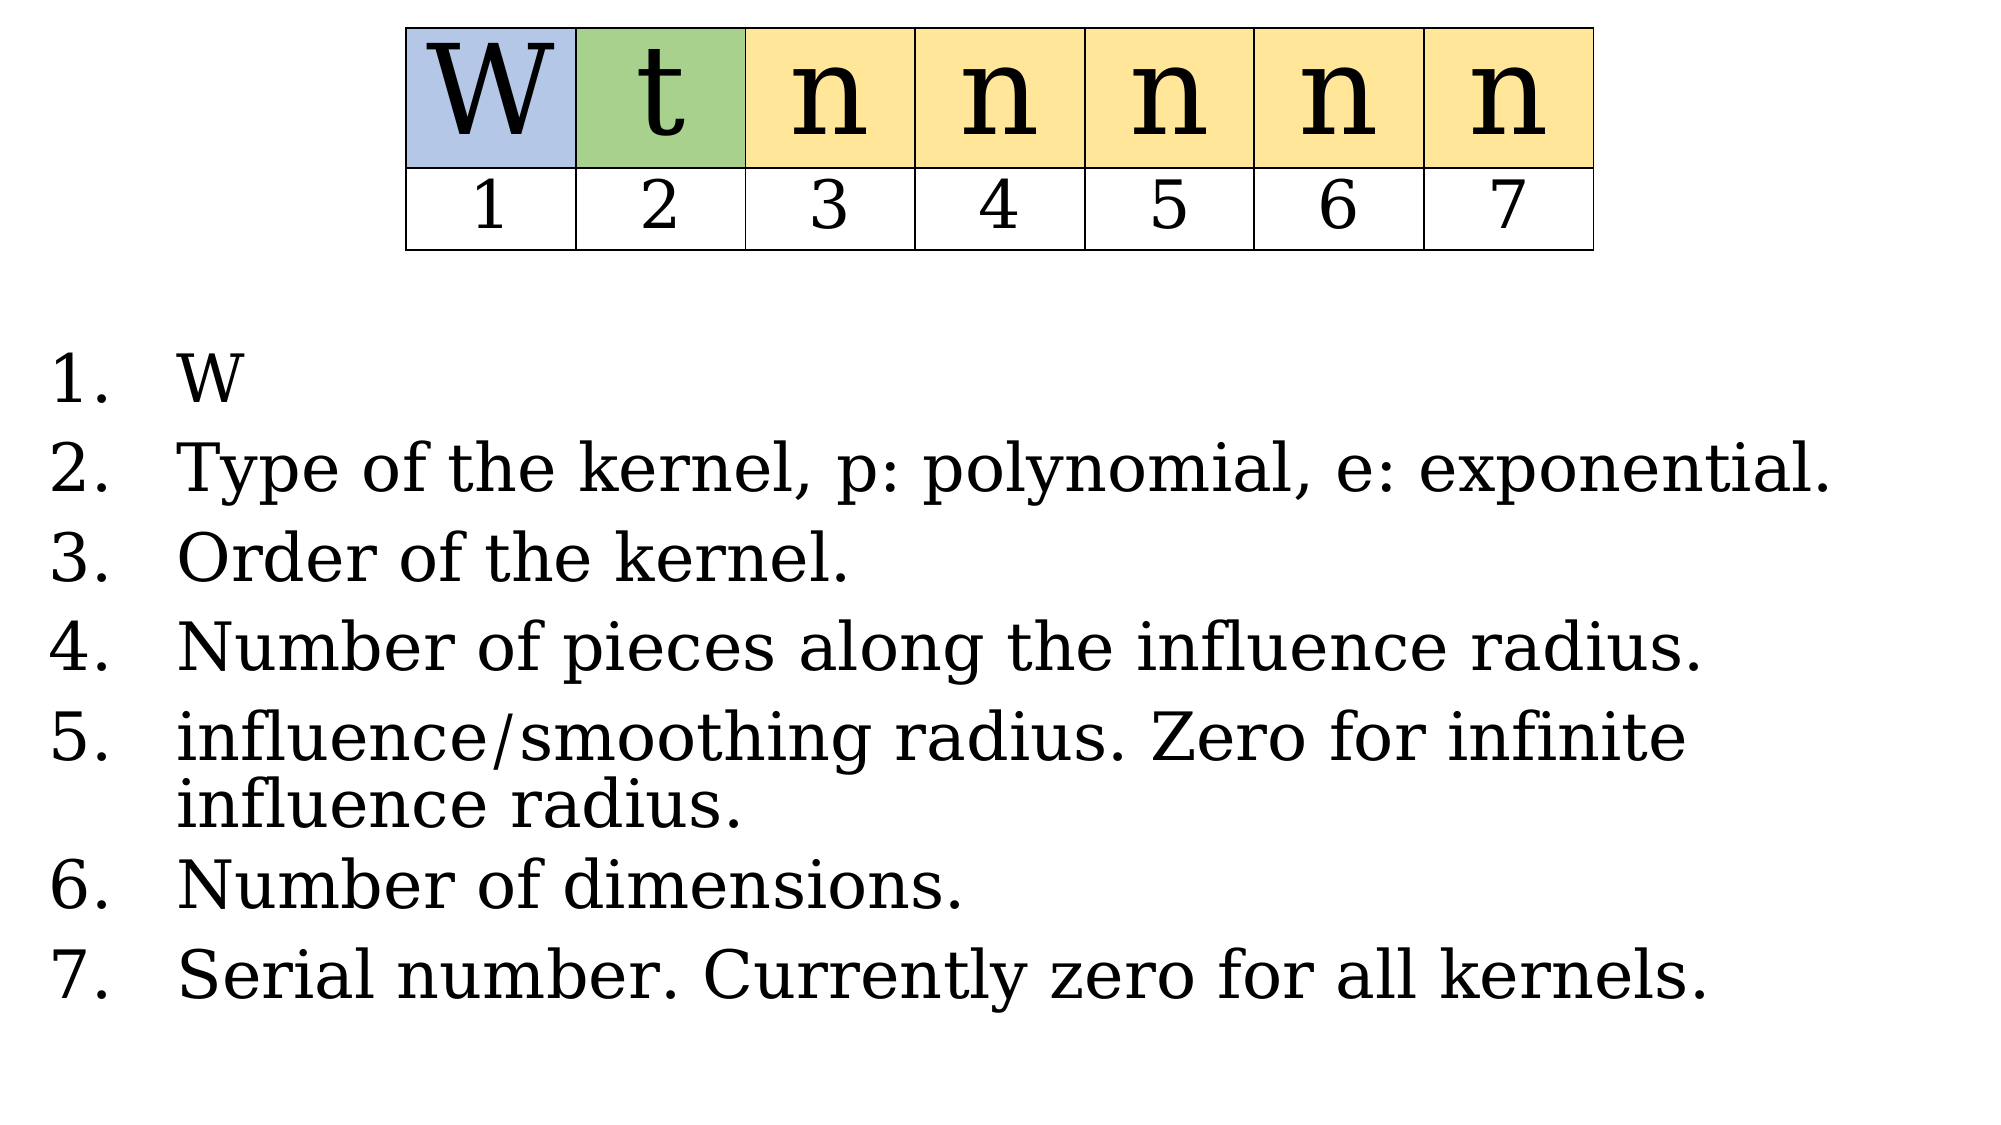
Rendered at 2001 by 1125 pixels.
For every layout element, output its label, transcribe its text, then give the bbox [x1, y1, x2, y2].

table_cell Order of the kernel. [161, 521, 2000, 611]
table_header n [1425, 29, 1593, 167]
table_header t [577, 29, 745, 167]
table_cell 2. [0, 432, 161, 521]
table_cell 5 [1086, 169, 1253, 249]
table_header n [916, 29, 1084, 167]
table_cell 3. [0, 521, 161, 611]
table_cell 6 [1255, 169, 1423, 249]
table_cell 6. [0, 849, 161, 938]
table_cell 4. [0, 611, 161, 700]
table_cell 5. [0, 700, 161, 849]
table_header W [407, 29, 575, 167]
table_cell 3 [746, 169, 914, 249]
table_cell Number of dimensions. [161, 849, 2000, 938]
table_cell Number of pieces along the influence radius. [161, 611, 2000, 700]
table_header n [746, 29, 914, 167]
table_cell Type of the kernel, p: polynomial, e: exponential. [161, 432, 2000, 521]
table_cell influence/smoothing radius. Zero for infinite influence radius. [161, 700, 2000, 849]
table_cell Serial number. Currently zero for all kernels. [161, 938, 2000, 1028]
table_cell 4 [916, 169, 1084, 249]
table_header n [1086, 29, 1253, 167]
table_cell 7 [1425, 169, 1593, 249]
table_cell 7. [0, 938, 161, 1028]
table_header n [1255, 29, 1423, 167]
table_header W [161, 342, 2000, 432]
table_cell 2 [577, 169, 745, 249]
table_header 1. [0, 342, 161, 432]
table_cell 1 [407, 169, 575, 249]
